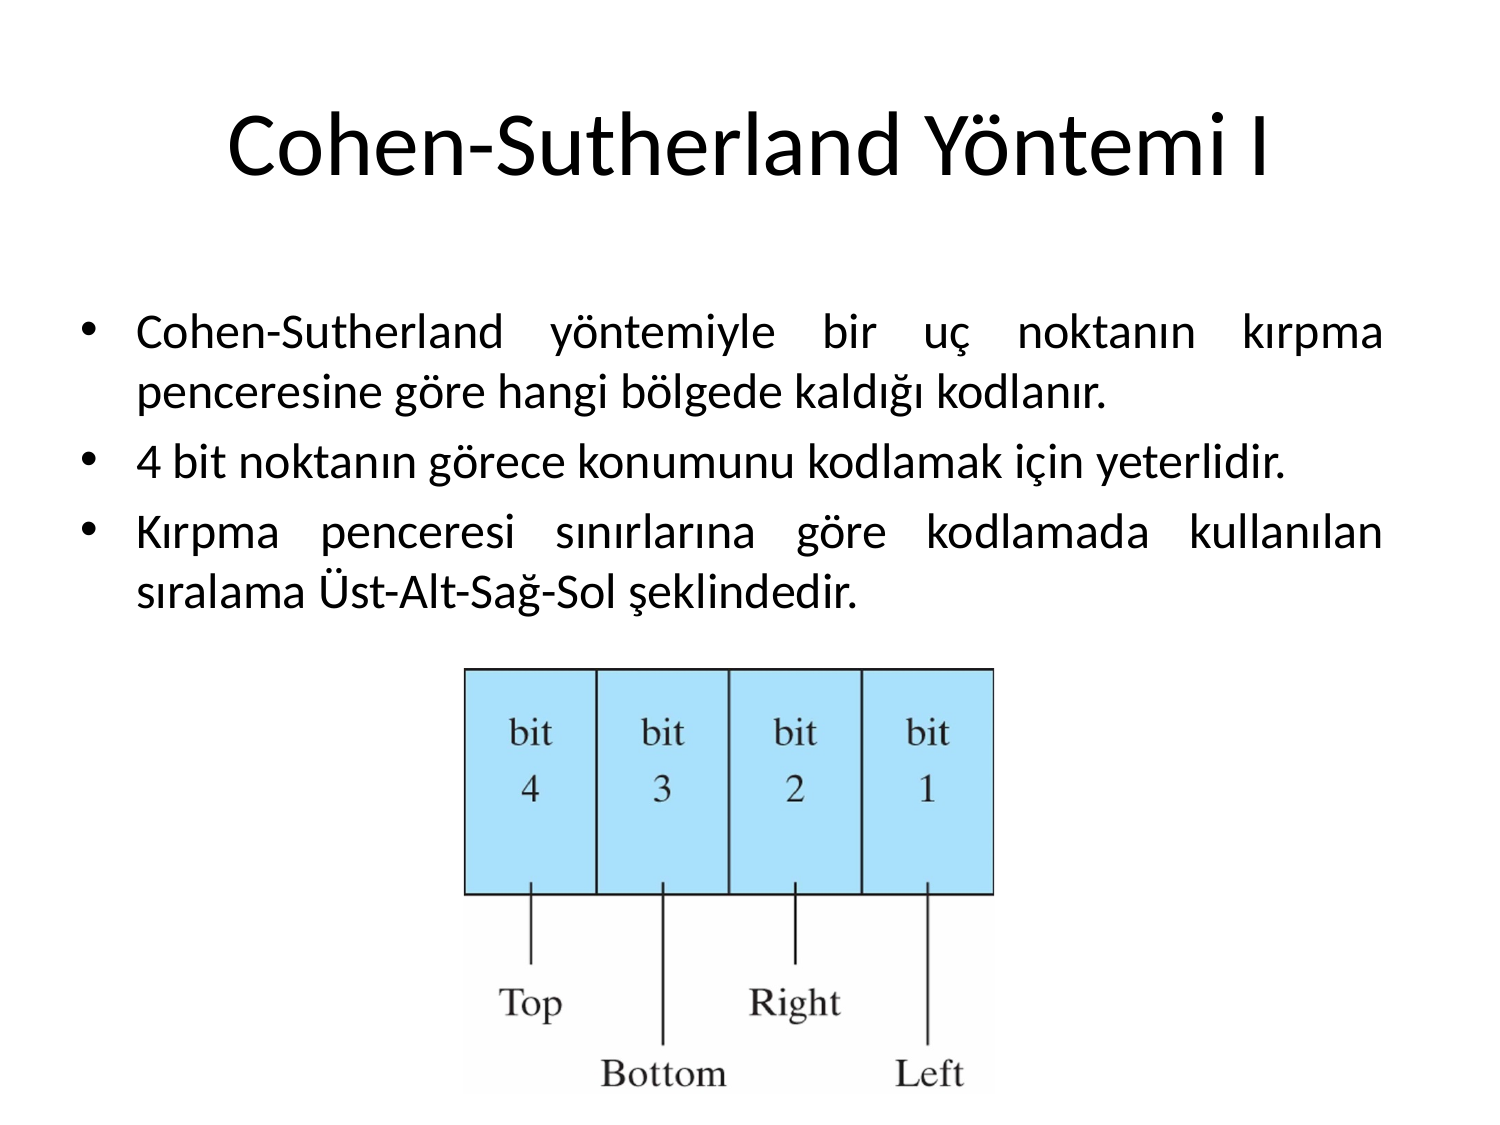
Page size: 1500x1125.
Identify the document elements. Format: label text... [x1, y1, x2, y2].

list Cohen-Sutherland yöntemiyle bir uç noktanın kırpma penceresine göre hangi bölgede kaldığı kodlanır. 4 bit noktanın görece konumunu kodlamak için yeterlidir. Kırpma penceresi sınırlarına göre kodlamada kullanılan sıralama Üst-Alt-Sağ-Sol şeklindedir. [64, 290, 1400, 799]
picture [463, 668, 995, 1094]
title Cohen-Sutherland Yöntemi I [75, 45, 1425, 233]
